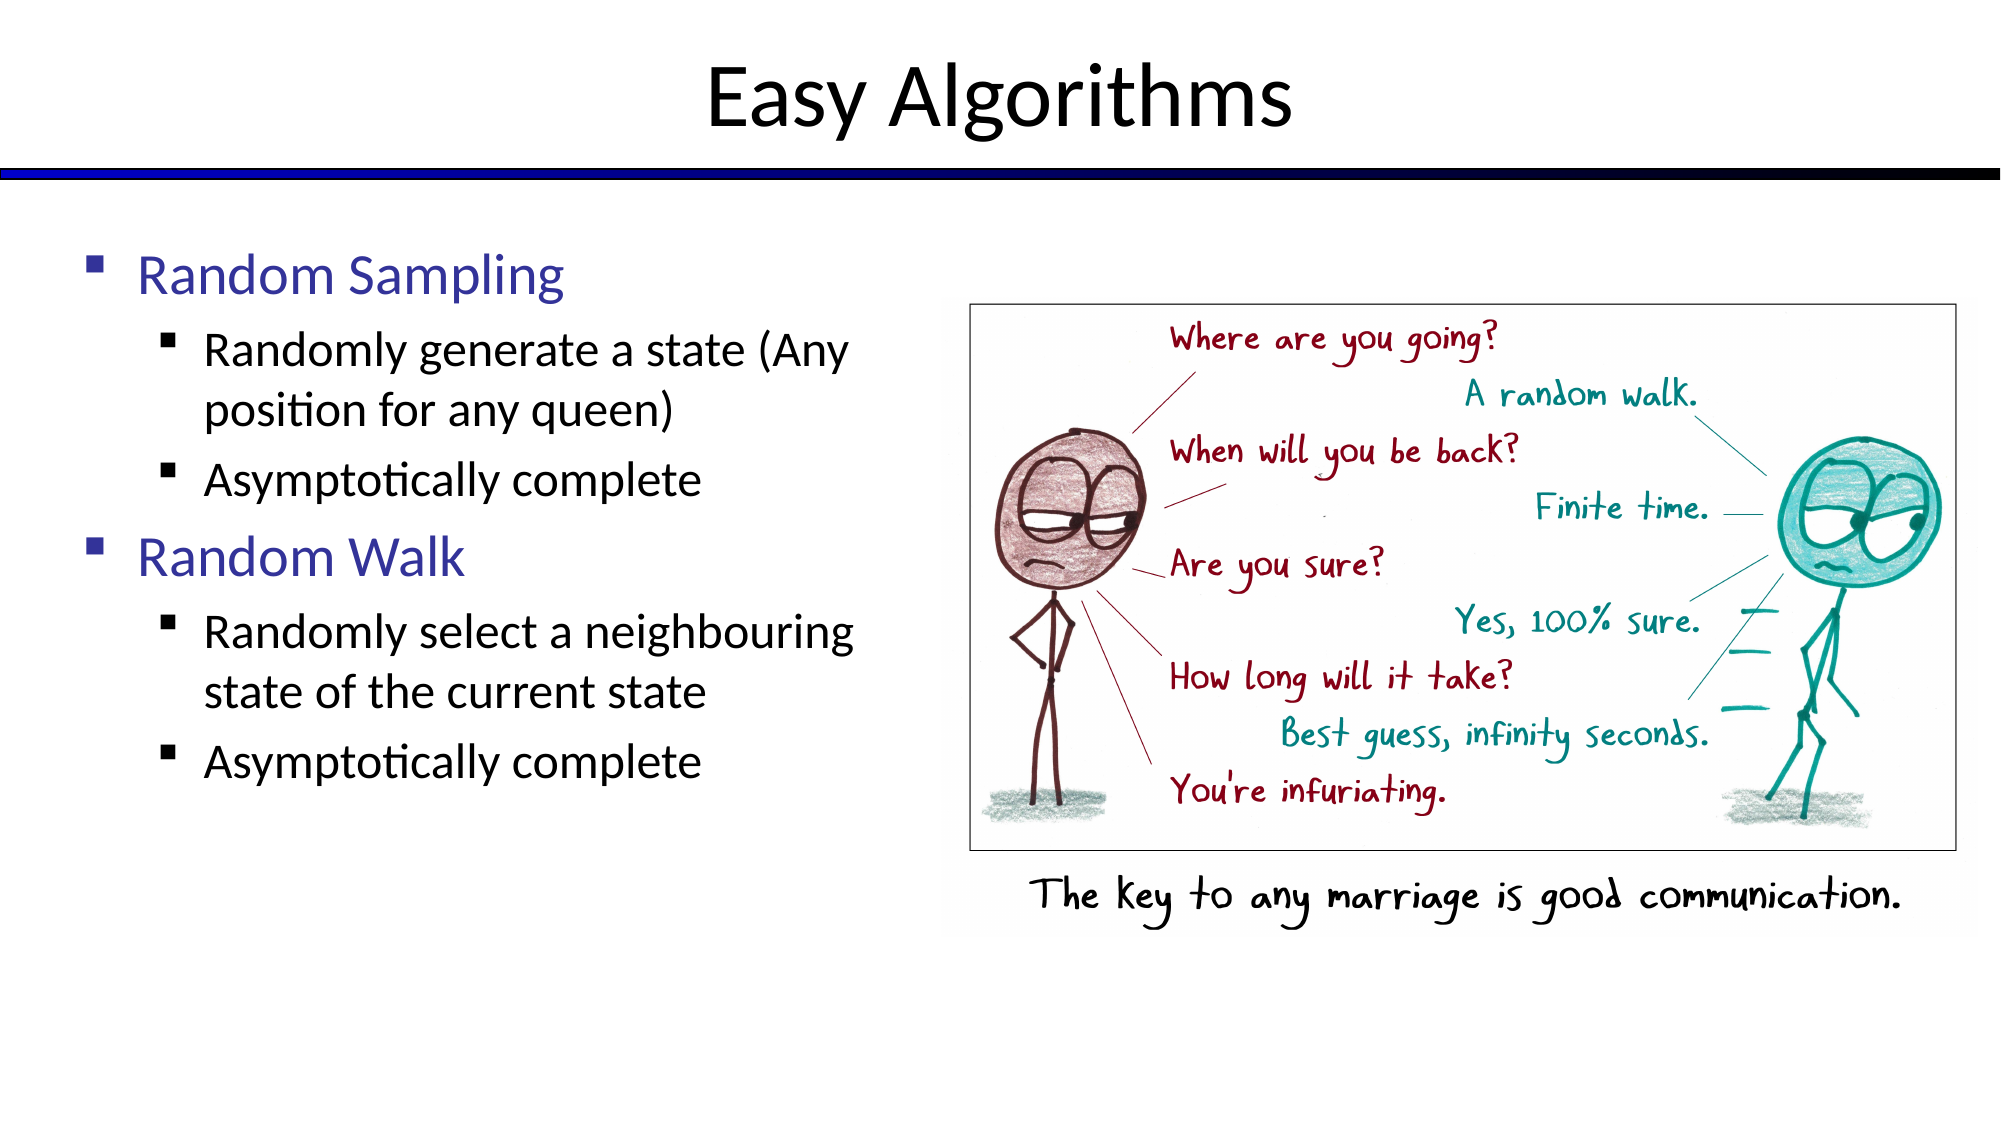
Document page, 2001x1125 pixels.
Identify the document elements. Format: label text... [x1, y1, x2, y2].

picture [940, 297, 1978, 937]
list Random Sampling Randomly generate a state (Any position for any queen) Asymptotically complete Random Walk Randomly select a neighbouring state of the current state Asymptotically complete [66, 228, 964, 1006]
title Easy Algorithms [0, 0, 2000, 184]
